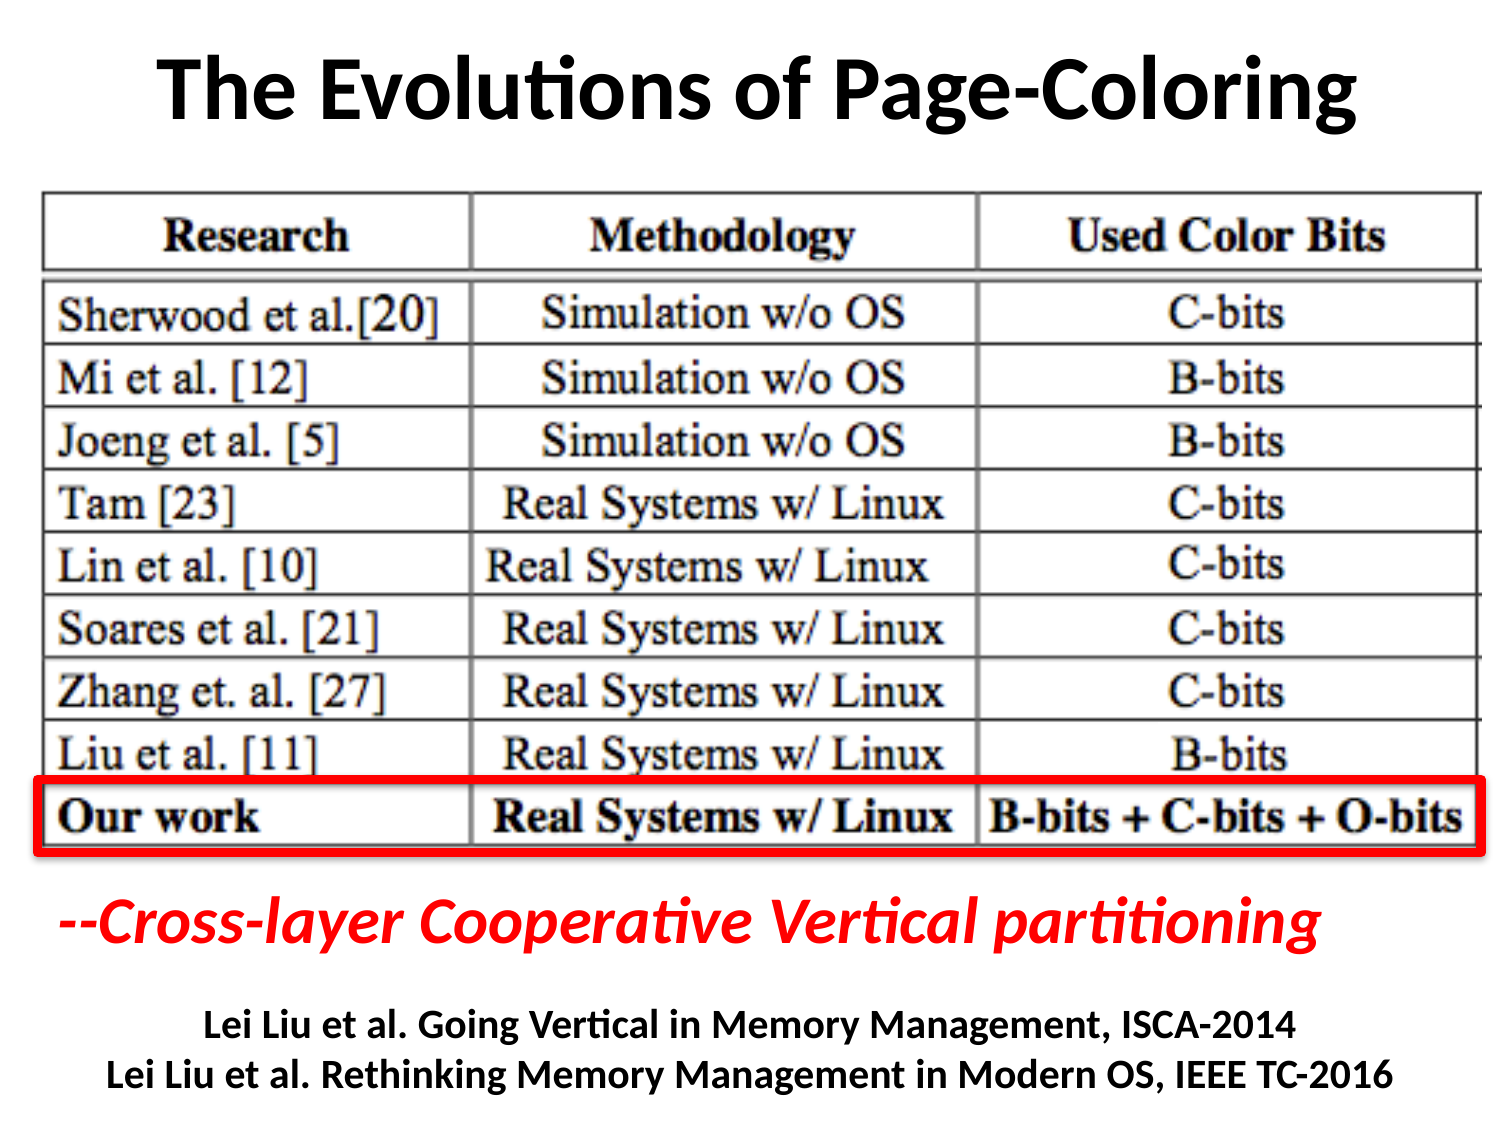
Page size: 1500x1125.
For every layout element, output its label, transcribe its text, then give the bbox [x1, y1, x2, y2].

picture [37, 181, 1482, 853]
title The Evolutions of Page-Coloring [54, 44, 1462, 180]
text_box --Cross-layer Cooperative Vertical partitioning [43, 869, 1451, 965]
text_box Lei Liu et al. Going Vertical in Memory Management, ISCA-2014 Lei Liu et al. Rethinking Memory Management in Modern OS, IEEE TC-2016 [0, 989, 1500, 1105]
